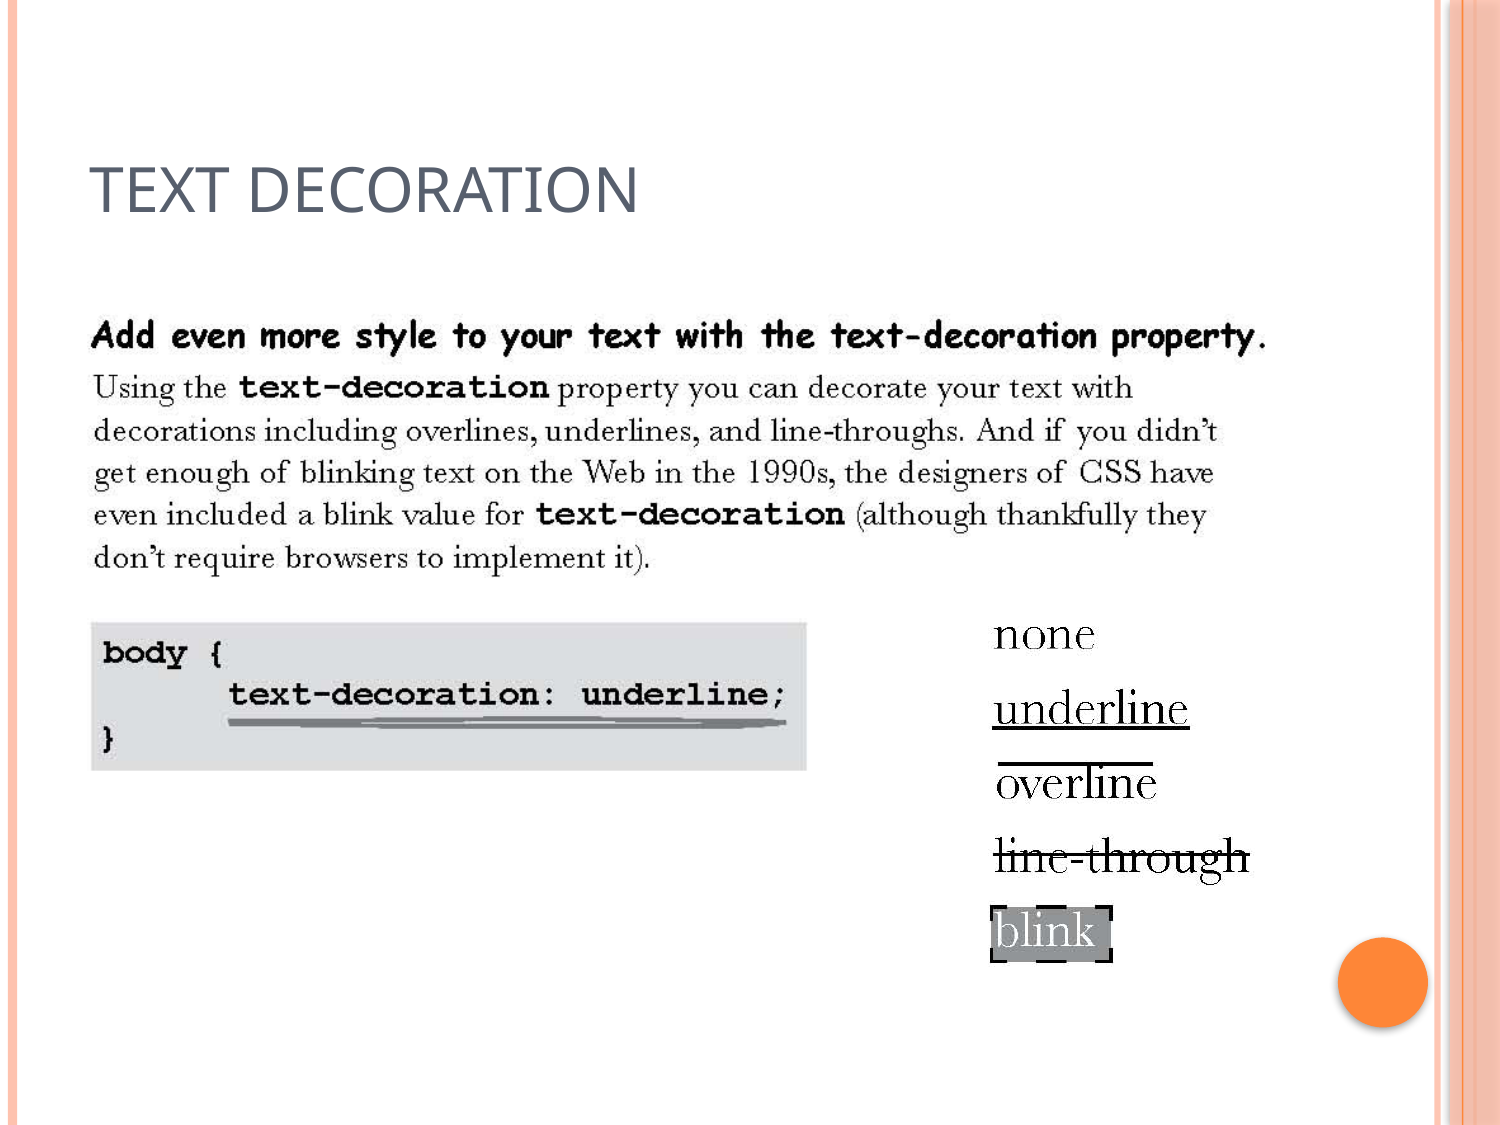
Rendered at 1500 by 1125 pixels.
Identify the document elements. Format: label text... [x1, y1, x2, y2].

title Text Decoration [75, 45, 1300, 233]
picture [61, 261, 1322, 1000]
